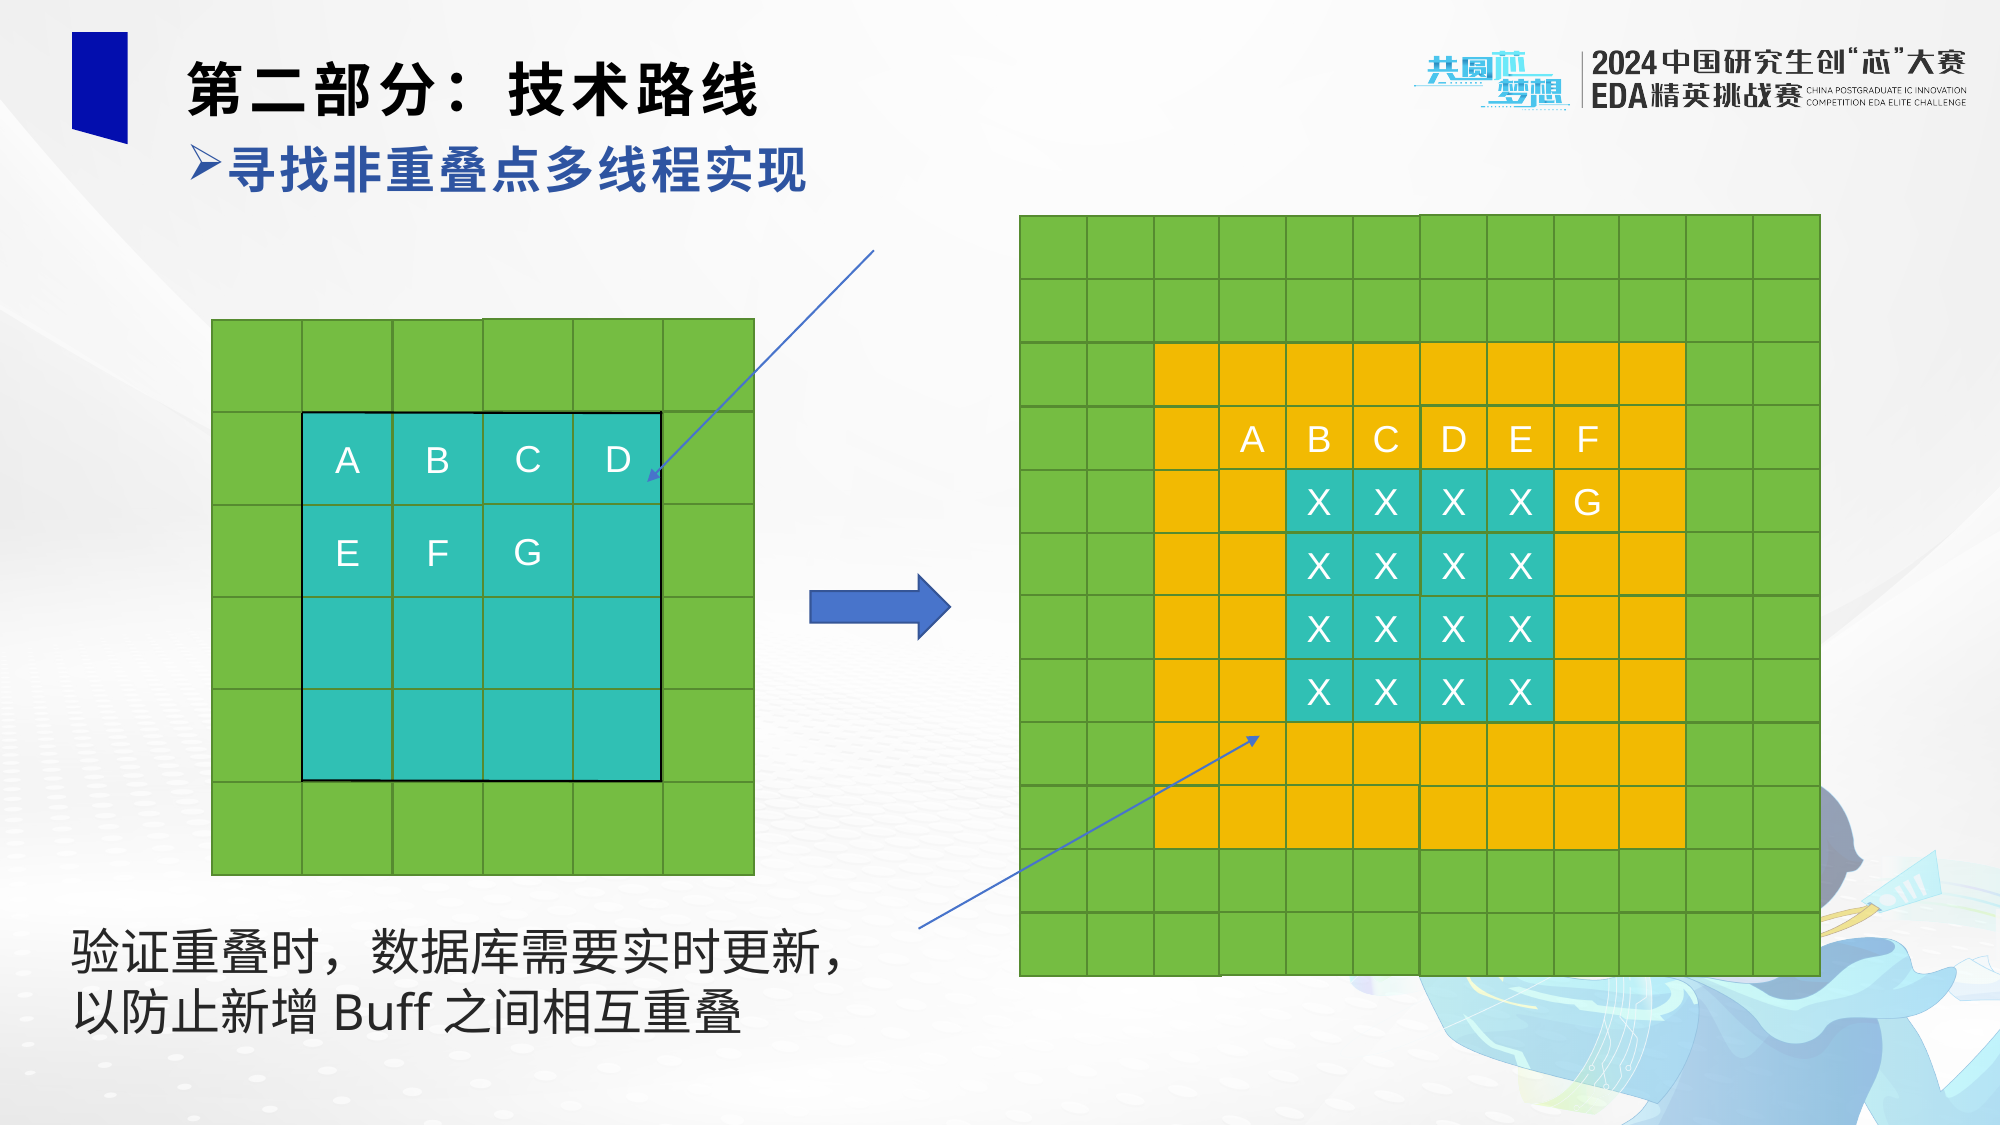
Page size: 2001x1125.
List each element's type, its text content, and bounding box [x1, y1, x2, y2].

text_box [482, 596, 755, 876]
text_box 第二部分：技术路线 [170, 45, 1265, 140]
text_box 寻找非重叠点多线程实现 [166, 128, 849, 202]
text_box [482, 318, 646, 411]
text_box 验证重叠时，数据库需要实时更新，以防止新增Buff之间相互重叠 [56, 913, 918, 1091]
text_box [211, 596, 482, 876]
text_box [662, 483, 755, 596]
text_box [646, 249, 875, 483]
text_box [211, 319, 482, 596]
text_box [482, 414, 660, 596]
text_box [1019, 214, 1821, 977]
text_box [809, 572, 952, 641]
picture [1414, 44, 1968, 121]
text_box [918, 735, 1261, 930]
